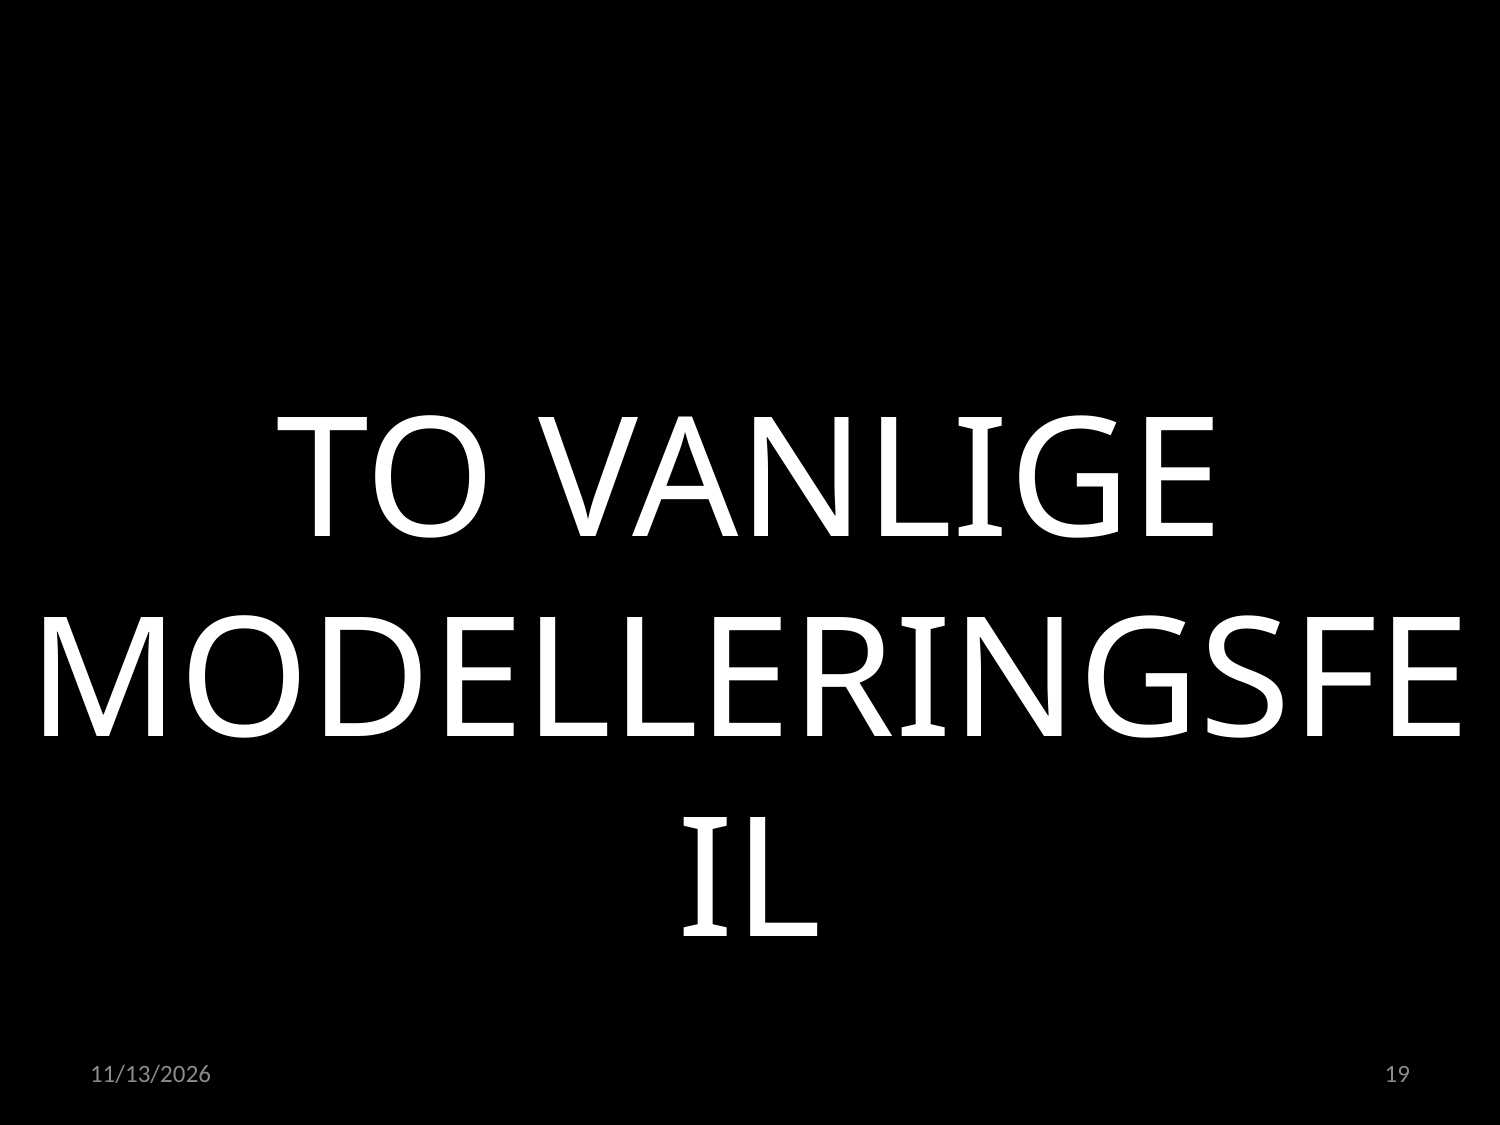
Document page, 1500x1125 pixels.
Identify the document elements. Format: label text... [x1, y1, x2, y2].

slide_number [75, 1042, 425, 1103]
text_box TO VANLIGE MODELLERINGSFEIL [0, 361, 1500, 464]
slide_number 19 [1074, 1042, 1425, 1103]
